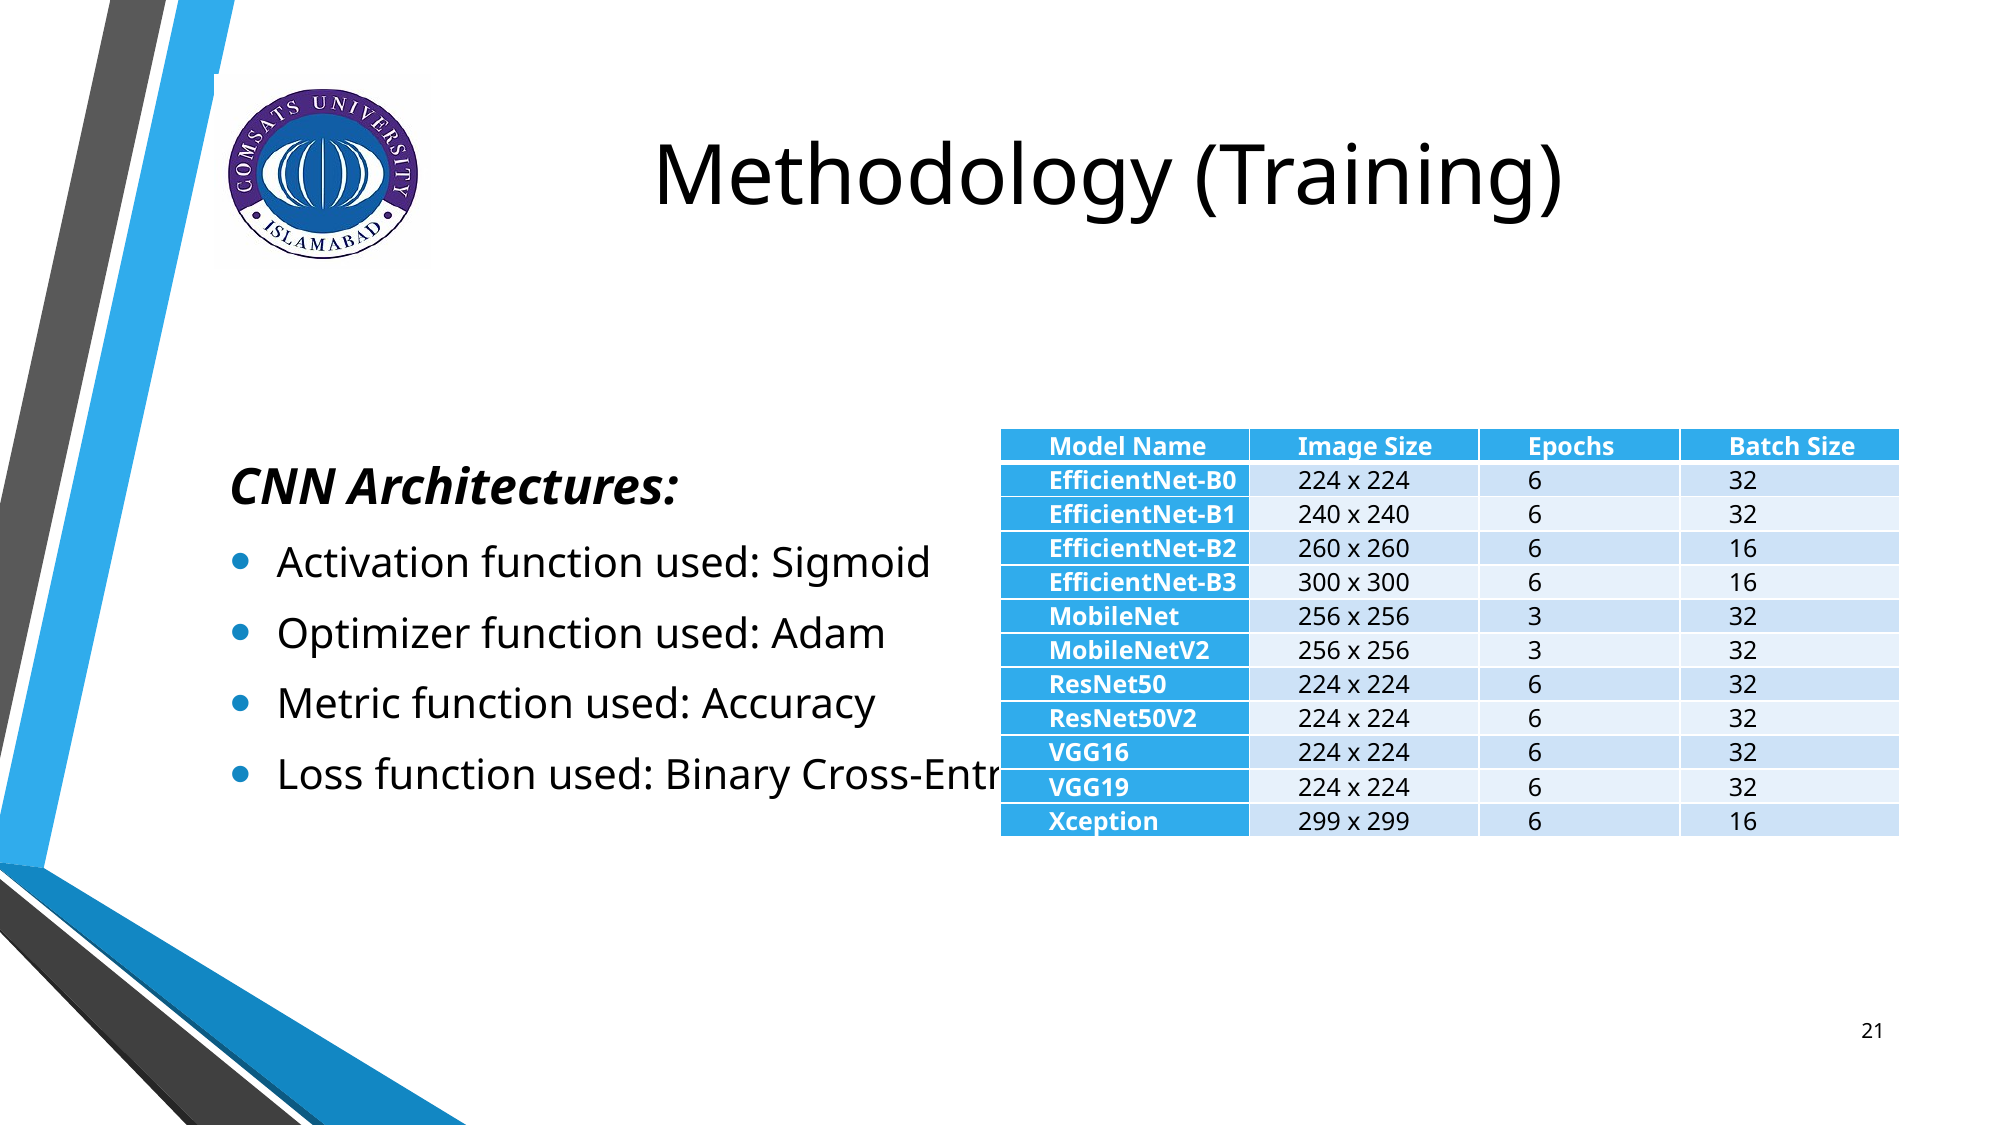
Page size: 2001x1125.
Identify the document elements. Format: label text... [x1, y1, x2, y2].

table_cell 32 [1681, 600, 1899, 632]
table_cell 240 x 240 [1250, 497, 1478, 530]
table_cell 32 [1681, 770, 1899, 802]
table_cell 224 x 224 [1250, 465, 1478, 496]
picture [214, 74, 432, 269]
table_cell MobileNet [1001, 600, 1249, 632]
slide_number 21 [1806, 1001, 1900, 1062]
table_cell 6 [1480, 804, 1679, 836]
table_cell 32 [1681, 497, 1899, 530]
table_cell 256 x 256 [1250, 634, 1478, 666]
table_cell 299 x 299 [1250, 804, 1478, 836]
table_cell EfficientNet-B2 [1001, 532, 1249, 564]
table_cell 16 [1681, 566, 1899, 598]
table_cell EfficientNet-B3 [1001, 566, 1249, 598]
title Methodology (Training) [432, 75, 1786, 268]
table_cell Xception [1001, 804, 1249, 836]
table_cell 300 x 300 [1250, 566, 1478, 598]
table_cell 224 x 224 [1250, 702, 1478, 734]
table_cell 16 [1681, 532, 1899, 564]
table_cell 32 [1681, 465, 1899, 496]
table_cell 260 x 260 [1250, 532, 1478, 564]
table_cell 3 [1480, 634, 1679, 666]
table_cell 32 [1681, 702, 1899, 734]
table_cell 6 [1480, 532, 1679, 564]
table_cell VGG19 [1001, 770, 1249, 802]
table_cell EfficientNet-B0 [1001, 465, 1249, 496]
list CNN Architectures: Activation function used: Sigmoid Optimizer function used: Adam Metric function used: Accuracy Loss function used: Binary Cross-Entropy [214, 268, 1900, 985]
table_cell 16 [1681, 804, 1899, 836]
table_header Batch Size [1681, 429, 1899, 460]
table_cell VGG16 [1001, 736, 1249, 768]
table_cell 32 [1681, 634, 1899, 666]
table_cell 224 x 224 [1250, 736, 1478, 768]
table_header Model Name [1001, 429, 1249, 460]
table_cell ResNet50 [1001, 668, 1249, 700]
table_cell 6 [1480, 770, 1679, 802]
table_header Epochs [1480, 429, 1679, 460]
table_cell 6 [1480, 465, 1679, 496]
table_cell 256 x 256 [1250, 600, 1478, 632]
table_cell 6 [1480, 497, 1679, 530]
table_cell 6 [1480, 668, 1679, 700]
table_header Image Size [1250, 429, 1478, 460]
table_cell 3 [1480, 600, 1679, 632]
table_cell 32 [1681, 736, 1899, 768]
table_cell EfficientNet-B1 [1001, 497, 1249, 530]
table_cell 224 x 224 [1250, 668, 1478, 700]
table_cell MobileNetV2 [1001, 634, 1249, 666]
table_cell 6 [1480, 702, 1679, 734]
table_cell 6 [1480, 736, 1679, 768]
table_cell 224 x 224 [1250, 770, 1478, 802]
table_cell 6 [1480, 566, 1679, 598]
table_cell 32 [1681, 668, 1899, 700]
table_cell ResNet50V2 [1001, 702, 1249, 734]
